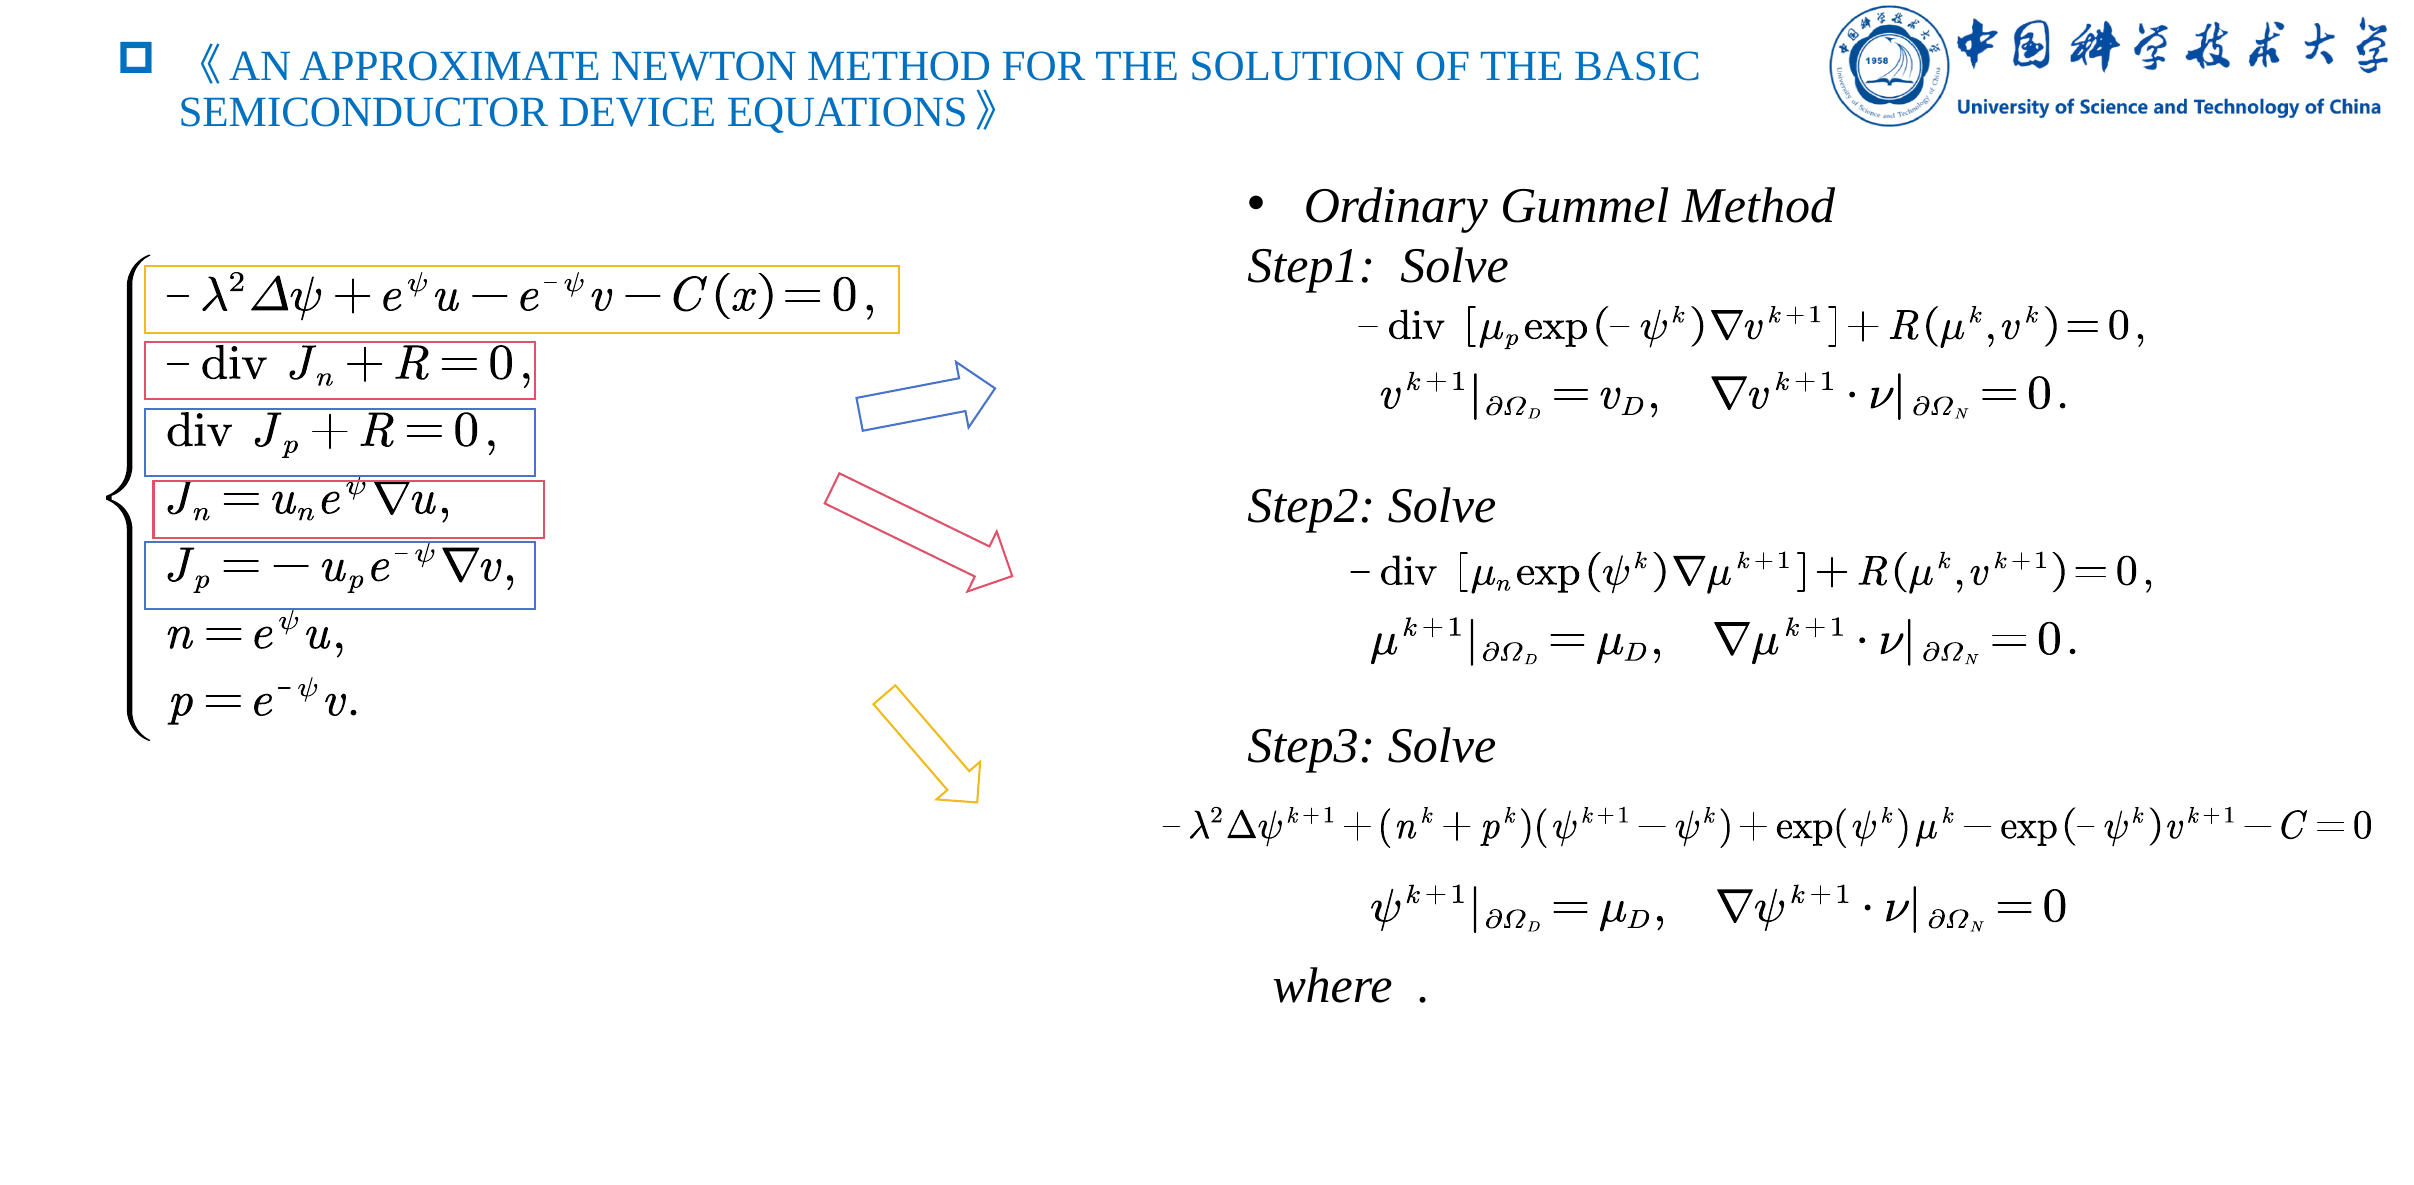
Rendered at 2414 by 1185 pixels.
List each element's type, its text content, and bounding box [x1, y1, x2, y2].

text_box [900, 501, 1014, 594]
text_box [1365, 874, 2076, 946]
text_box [1365, 607, 2089, 679]
title 《AN APPROXIMATE NEWTON METHOD FOR THE SOLUTION OF THE BASIC SEMICONDUCTOR DEVICE EQUATIONS》 [101, 34, 1830, 145]
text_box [101, 239, 900, 761]
picture [1829, 0, 2398, 129]
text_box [1341, 540, 2162, 609]
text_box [1375, 361, 2079, 433]
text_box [1349, 294, 2154, 363]
text_box [900, 689, 982, 804]
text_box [1154, 797, 2380, 860]
text_box [900, 359, 997, 431]
